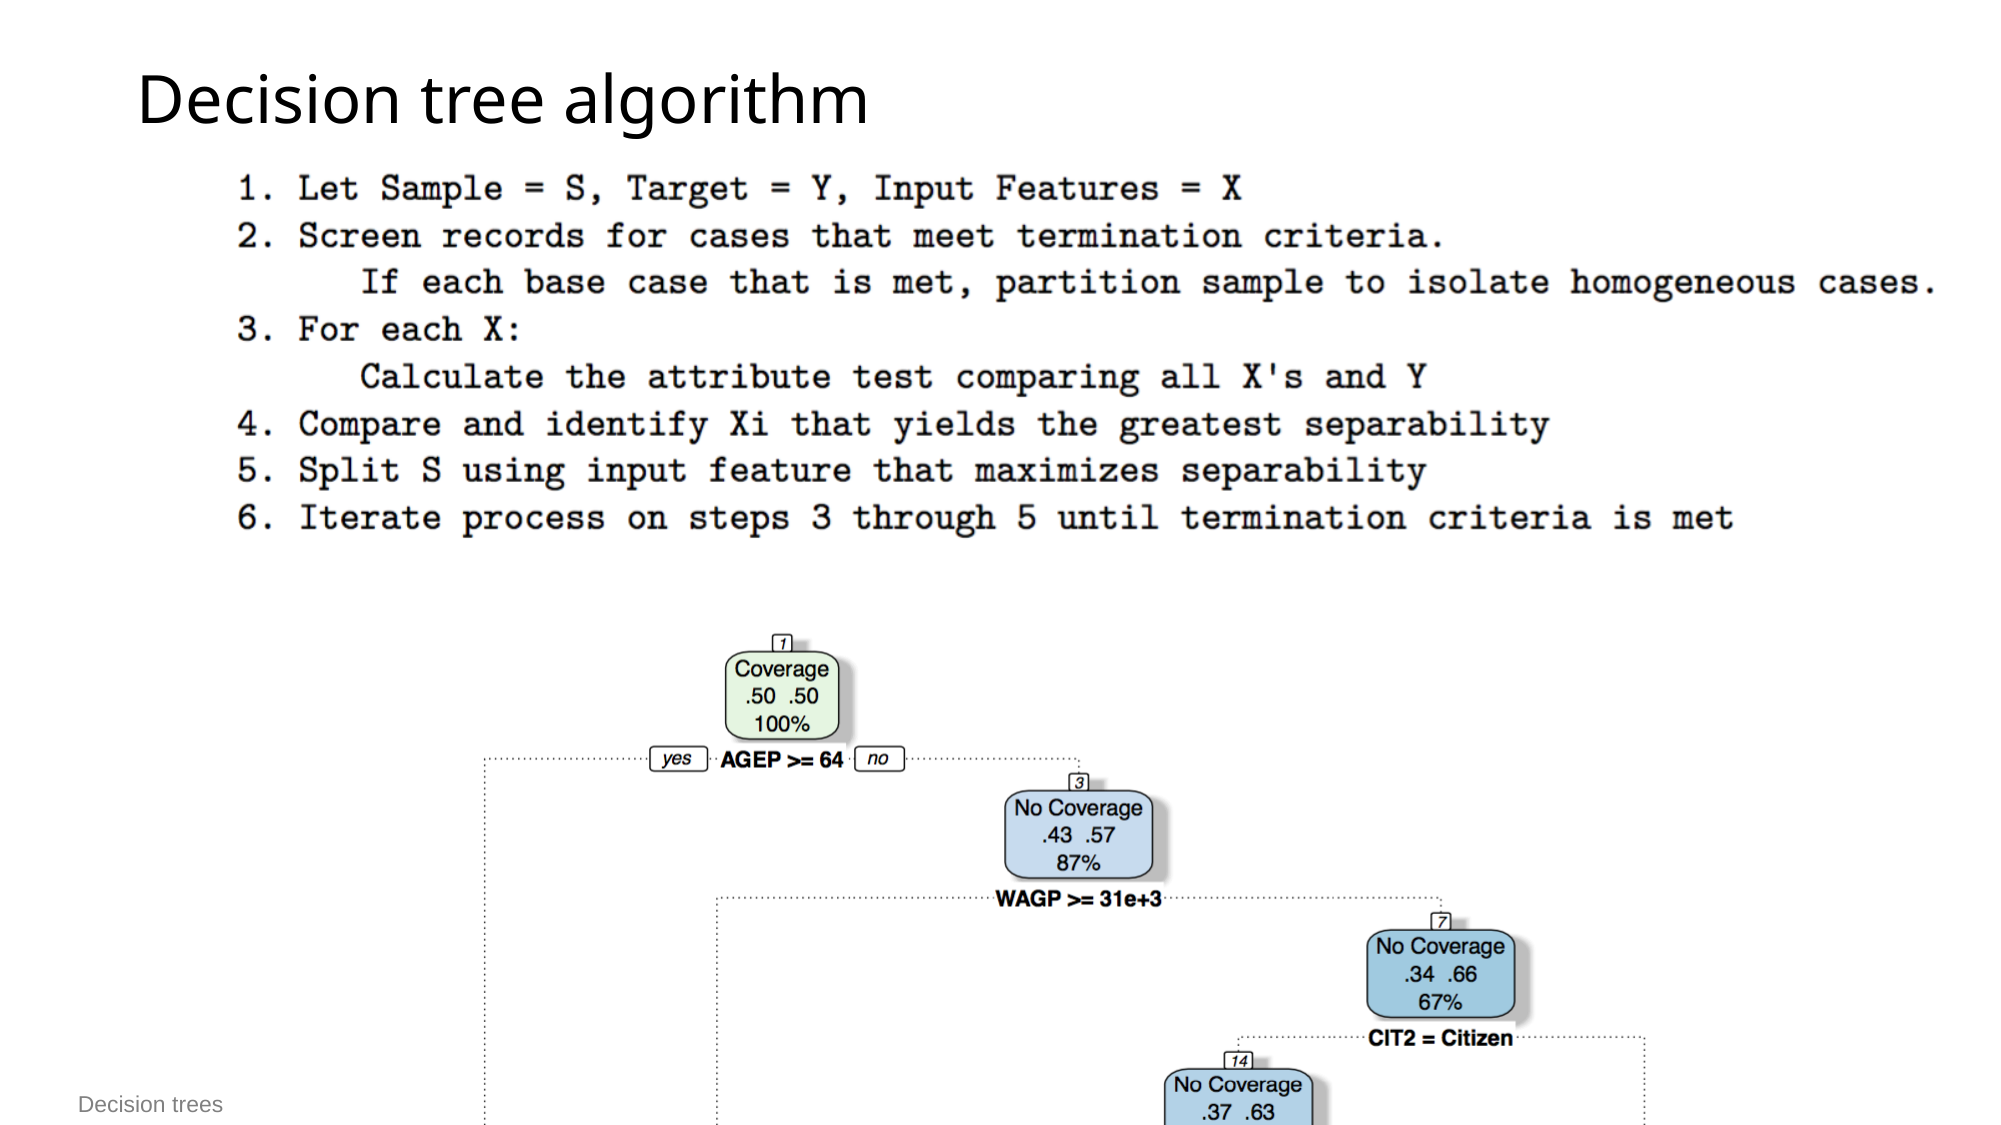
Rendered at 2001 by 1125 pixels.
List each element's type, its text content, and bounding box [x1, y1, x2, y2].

text_box Decision trees [63, 1082, 368, 1125]
picture [186, 149, 1996, 553]
picture [368, 629, 1815, 1125]
text_box Decision tree algorithm [122, 49, 1464, 145]
